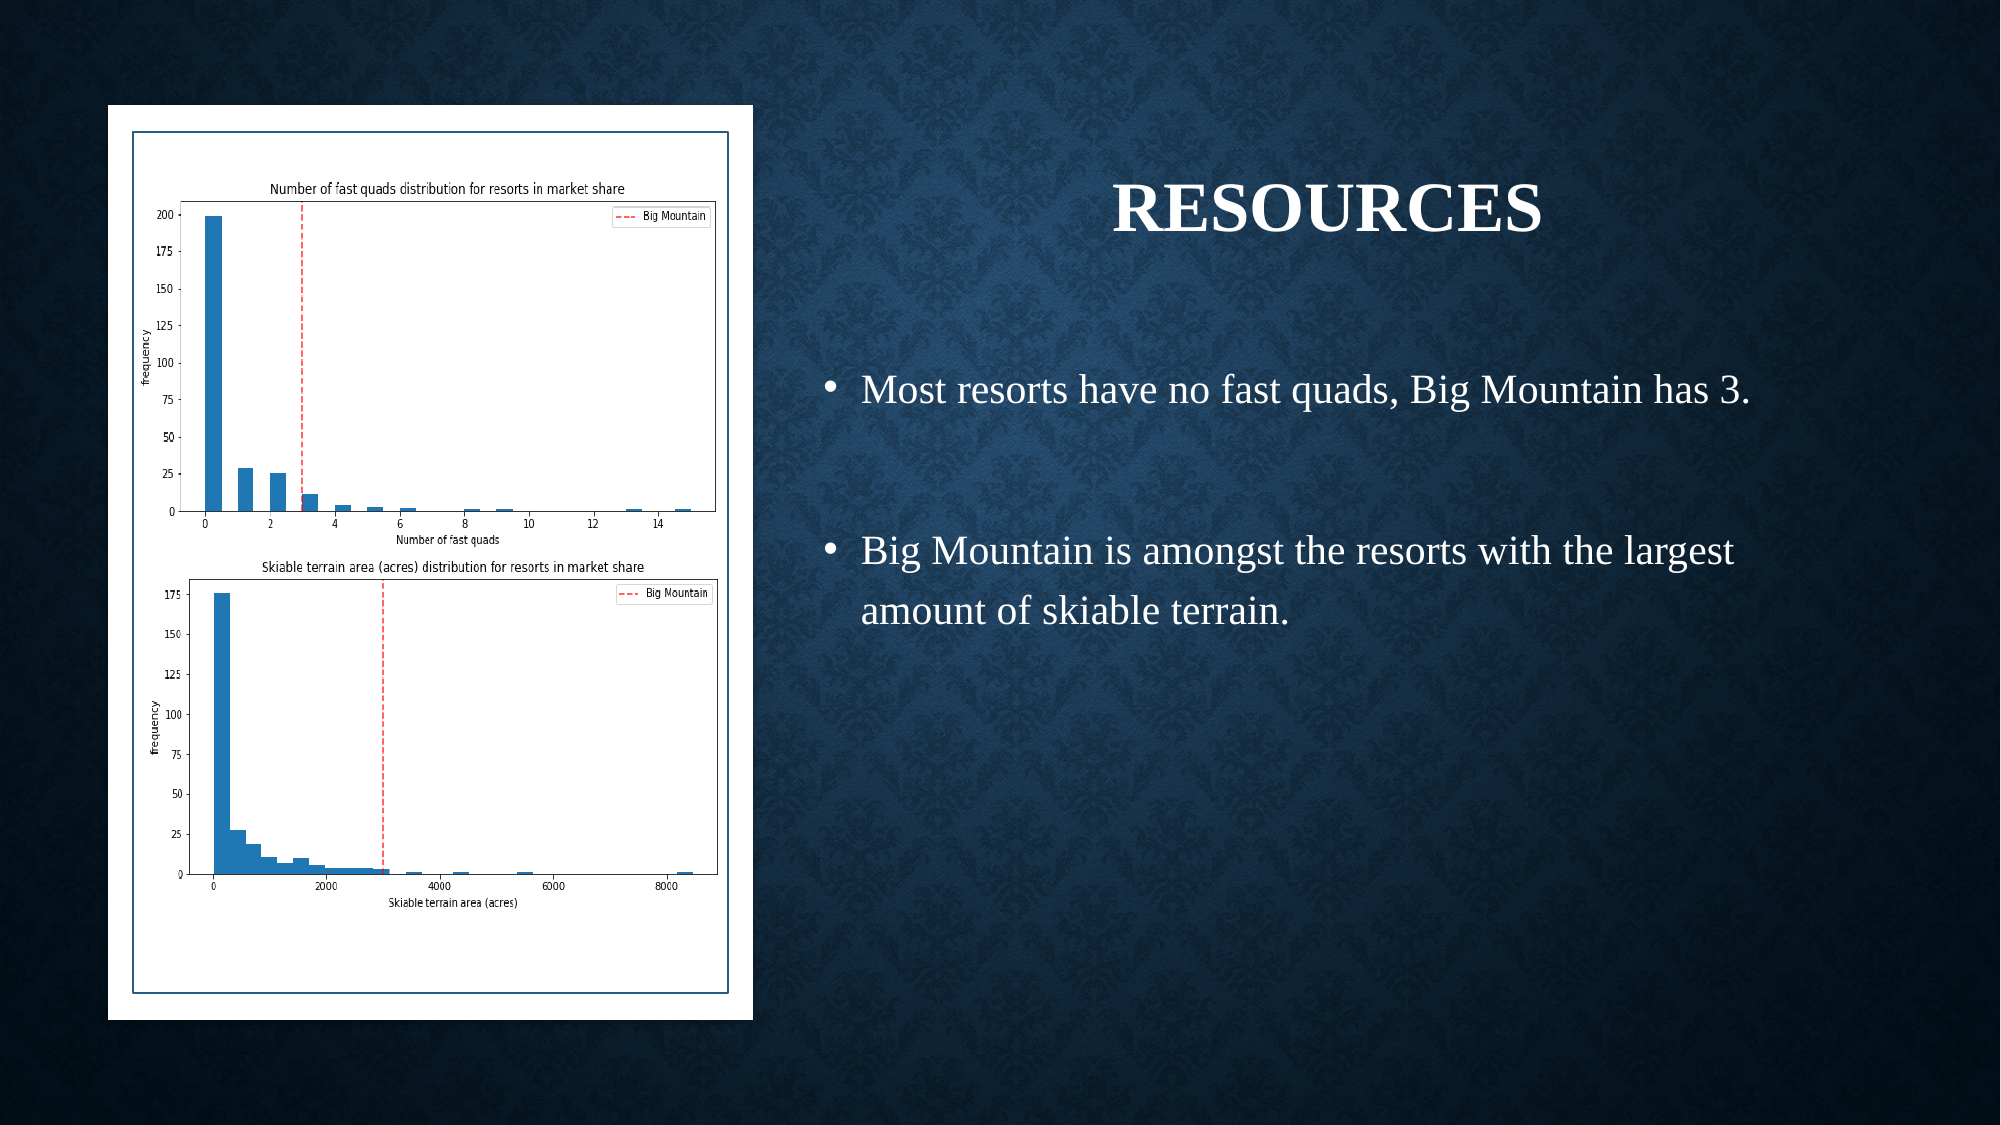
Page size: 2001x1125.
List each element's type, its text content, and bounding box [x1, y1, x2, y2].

text_box [132, 130, 729, 558]
text_box [122, 119, 739, 1006]
list Most resorts have no fast quads, Big Mountain has 3. Big Mountain is amongst the resorts with the largest amount of skiable terrain. [808, 343, 1849, 993]
title Resources [808, 99, 1849, 318]
picture [134, 175, 723, 917]
text_box [132, 566, 729, 995]
